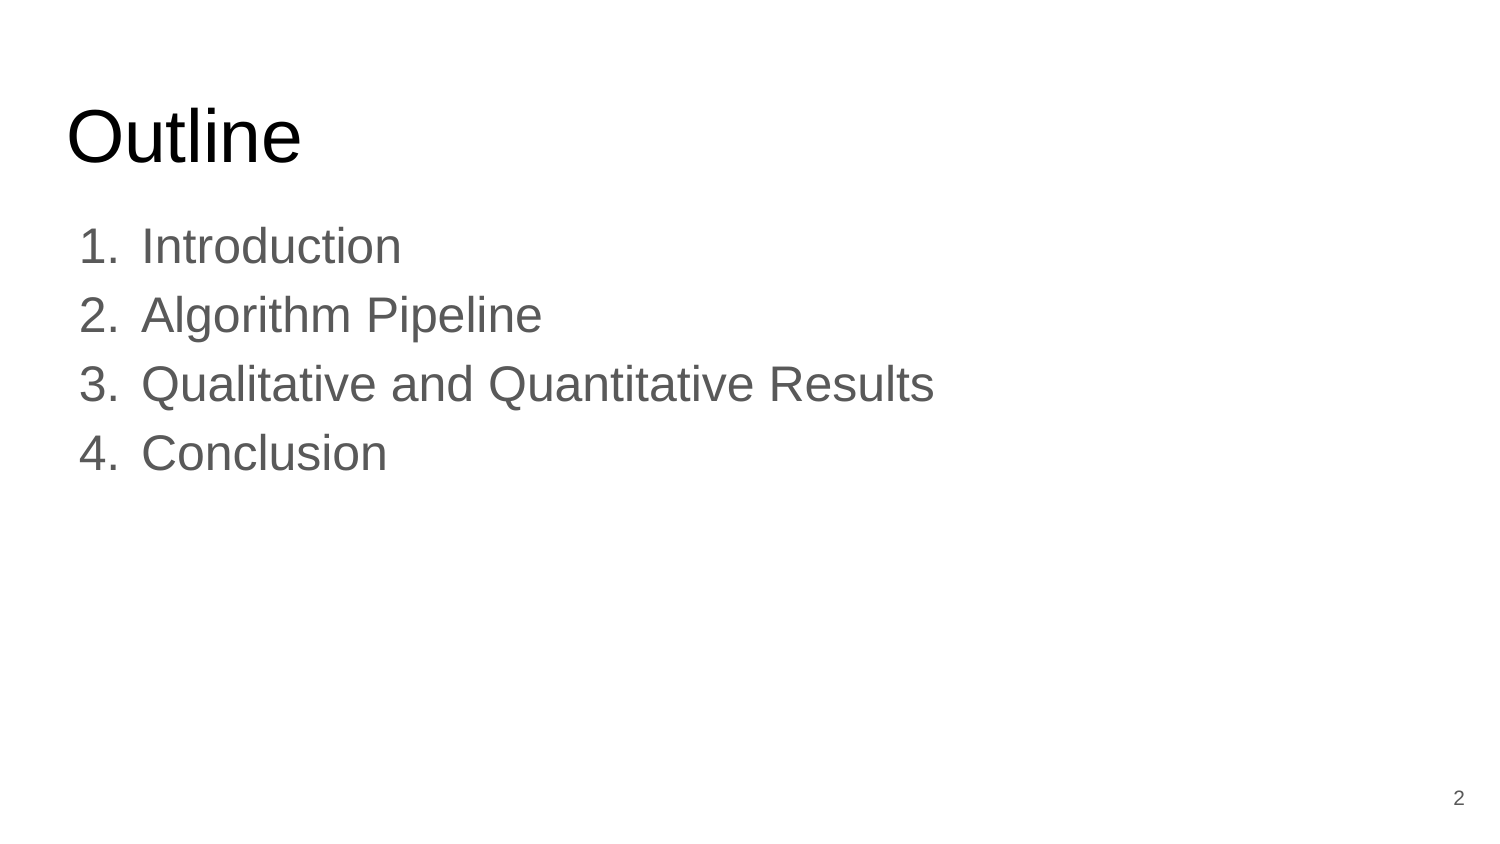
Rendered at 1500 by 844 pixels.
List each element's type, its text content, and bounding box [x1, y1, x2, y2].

list Introduction Algorithm Pipeline Qualitative and Quantitative Results Conclusion [51, 189, 1449, 750]
slide_number 2 [1389, 764, 1480, 830]
title Outline [51, 72, 1449, 167]
